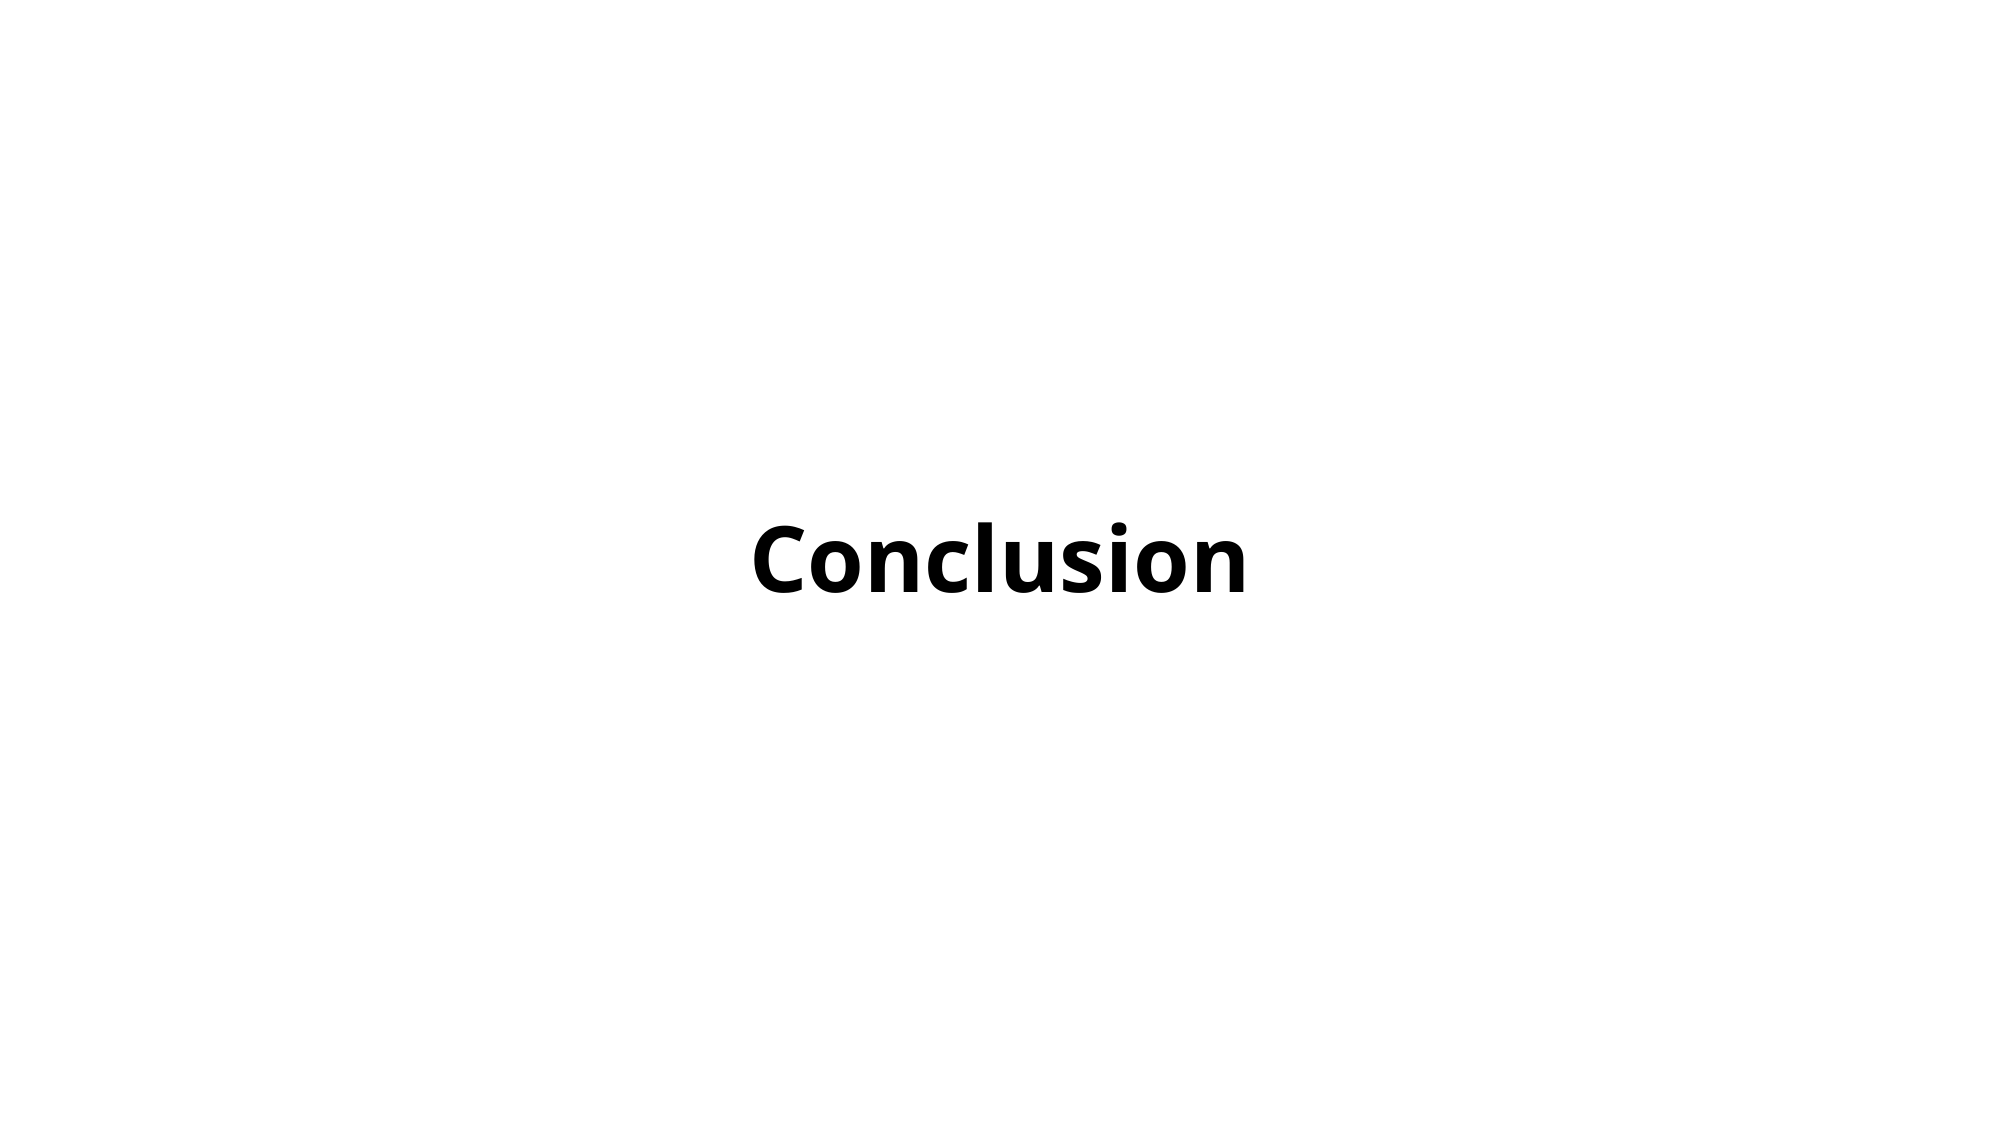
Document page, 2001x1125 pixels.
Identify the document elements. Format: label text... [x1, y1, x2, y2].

title Conclusion [137, 453, 1863, 672]
